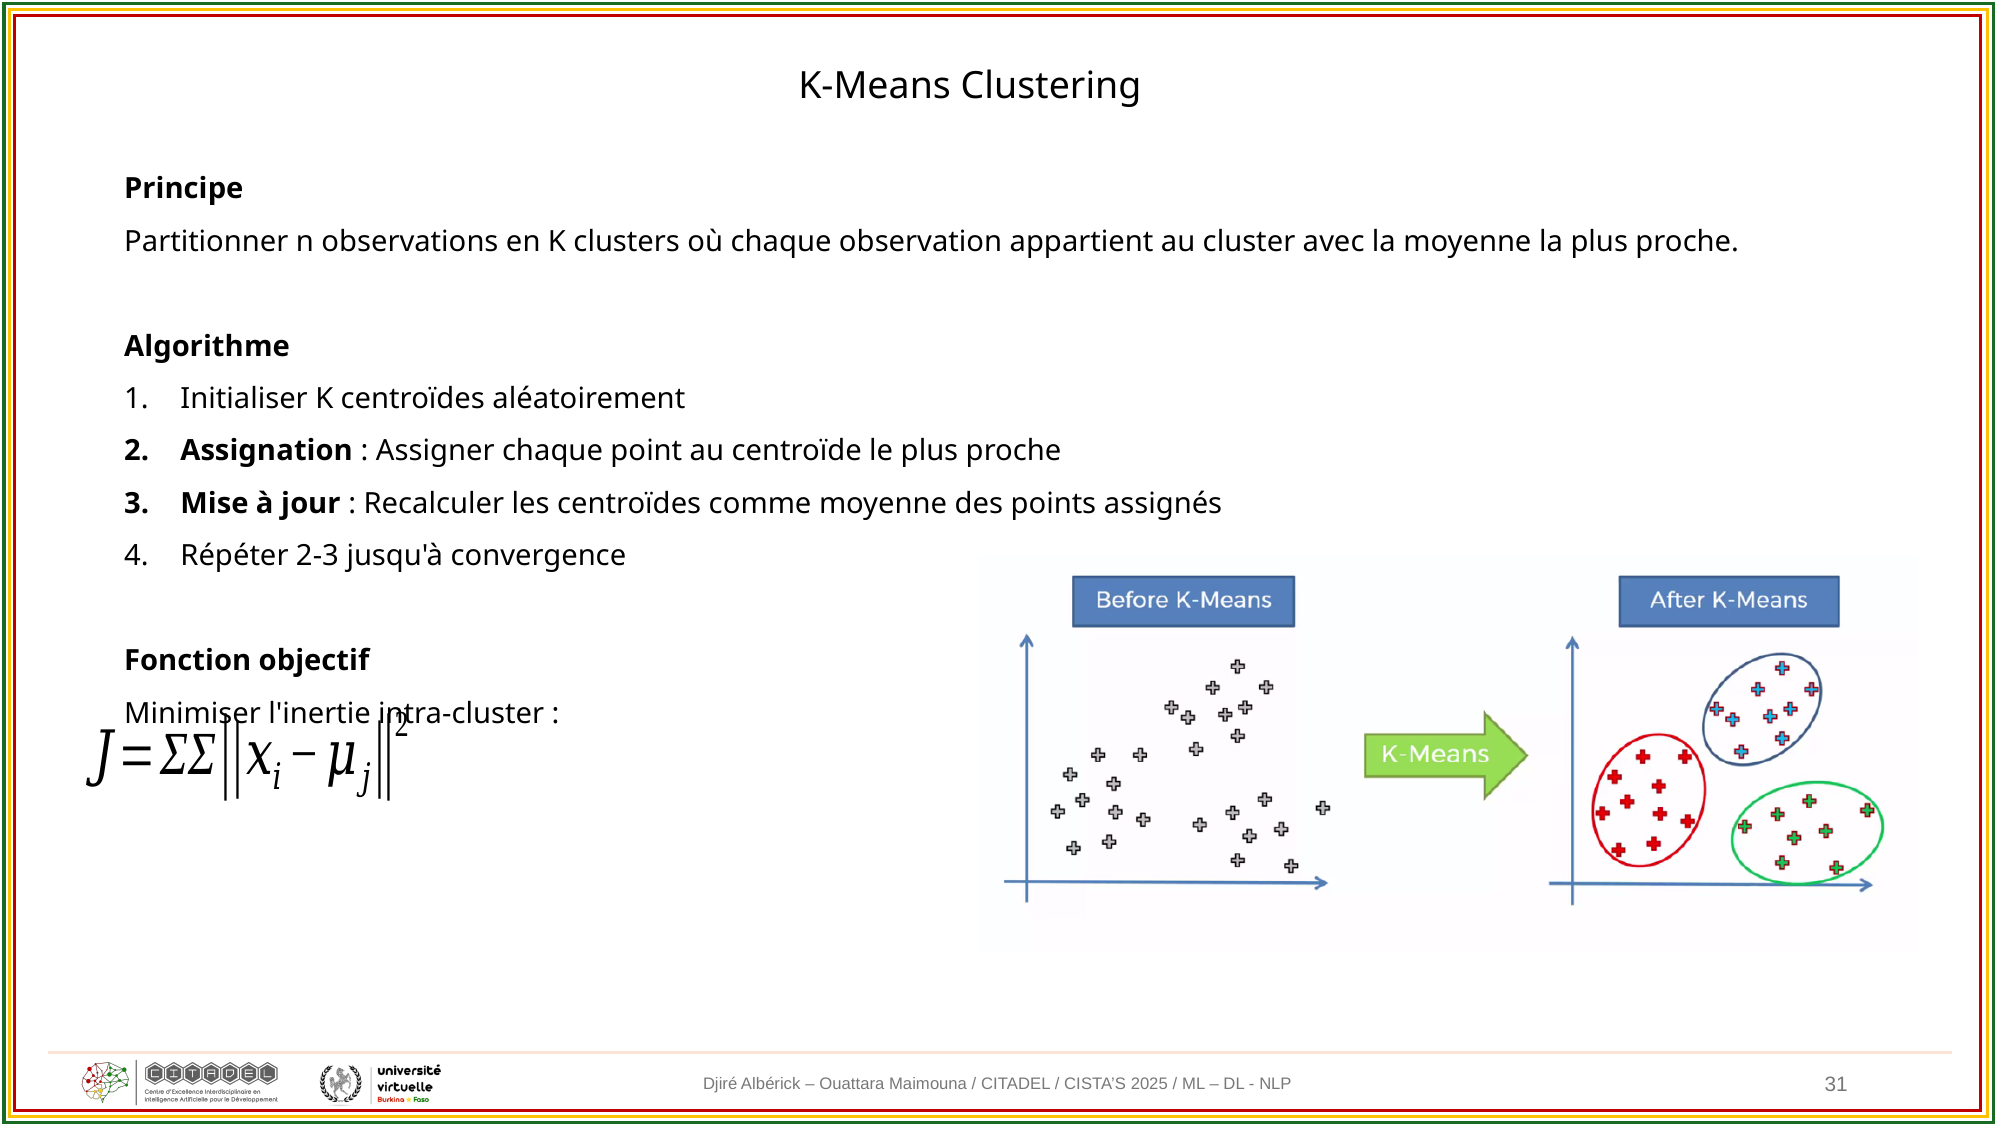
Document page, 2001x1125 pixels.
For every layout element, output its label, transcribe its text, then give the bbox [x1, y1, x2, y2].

picture [978, 555, 1918, 954]
text_box Principe Partitionner n observations en K clusters où chaque observation appartient au cluster avec la moyenne la plus proche. Algorithme Initialiser K centroïdes aléatoirement Assignation : Assigner chaque point au centroïde le plus proche Mise à jour : Recalculer les centroïdes comme moyenne des points assignés Répéter 2-3 jusqu'à convergence Fonction objectif Minimiser l'inertie intra-cluster : [109, 144, 1858, 737]
picture [78, 1058, 281, 1107]
picture [311, 1058, 455, 1107]
text_box K-Means Clustering [82, 46, 1858, 129]
slide_number 31 [1412, 1063, 1863, 1103]
